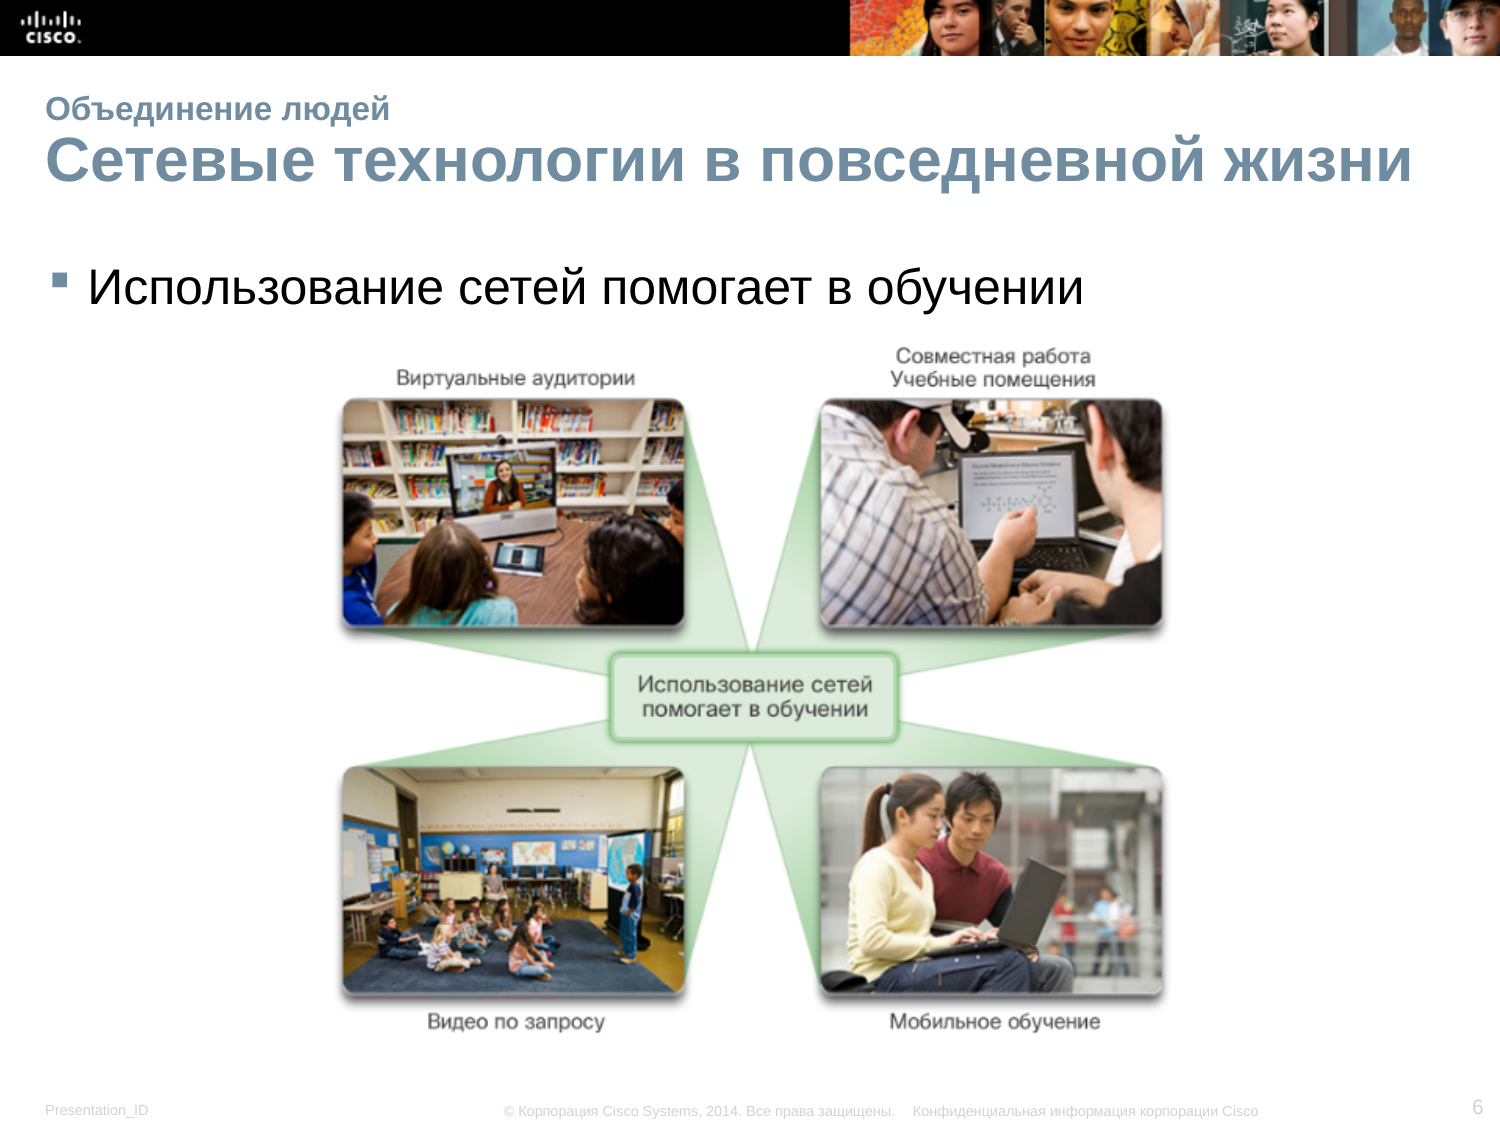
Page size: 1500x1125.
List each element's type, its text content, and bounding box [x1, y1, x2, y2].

picture [308, 343, 1194, 1061]
title Объединение людей Сетевые технологии в повседневной жизни [31, 64, 1471, 203]
list Использование сетей помогает в обучении [34, 252, 1468, 1061]
picture [0, 0, 1500, 56]
